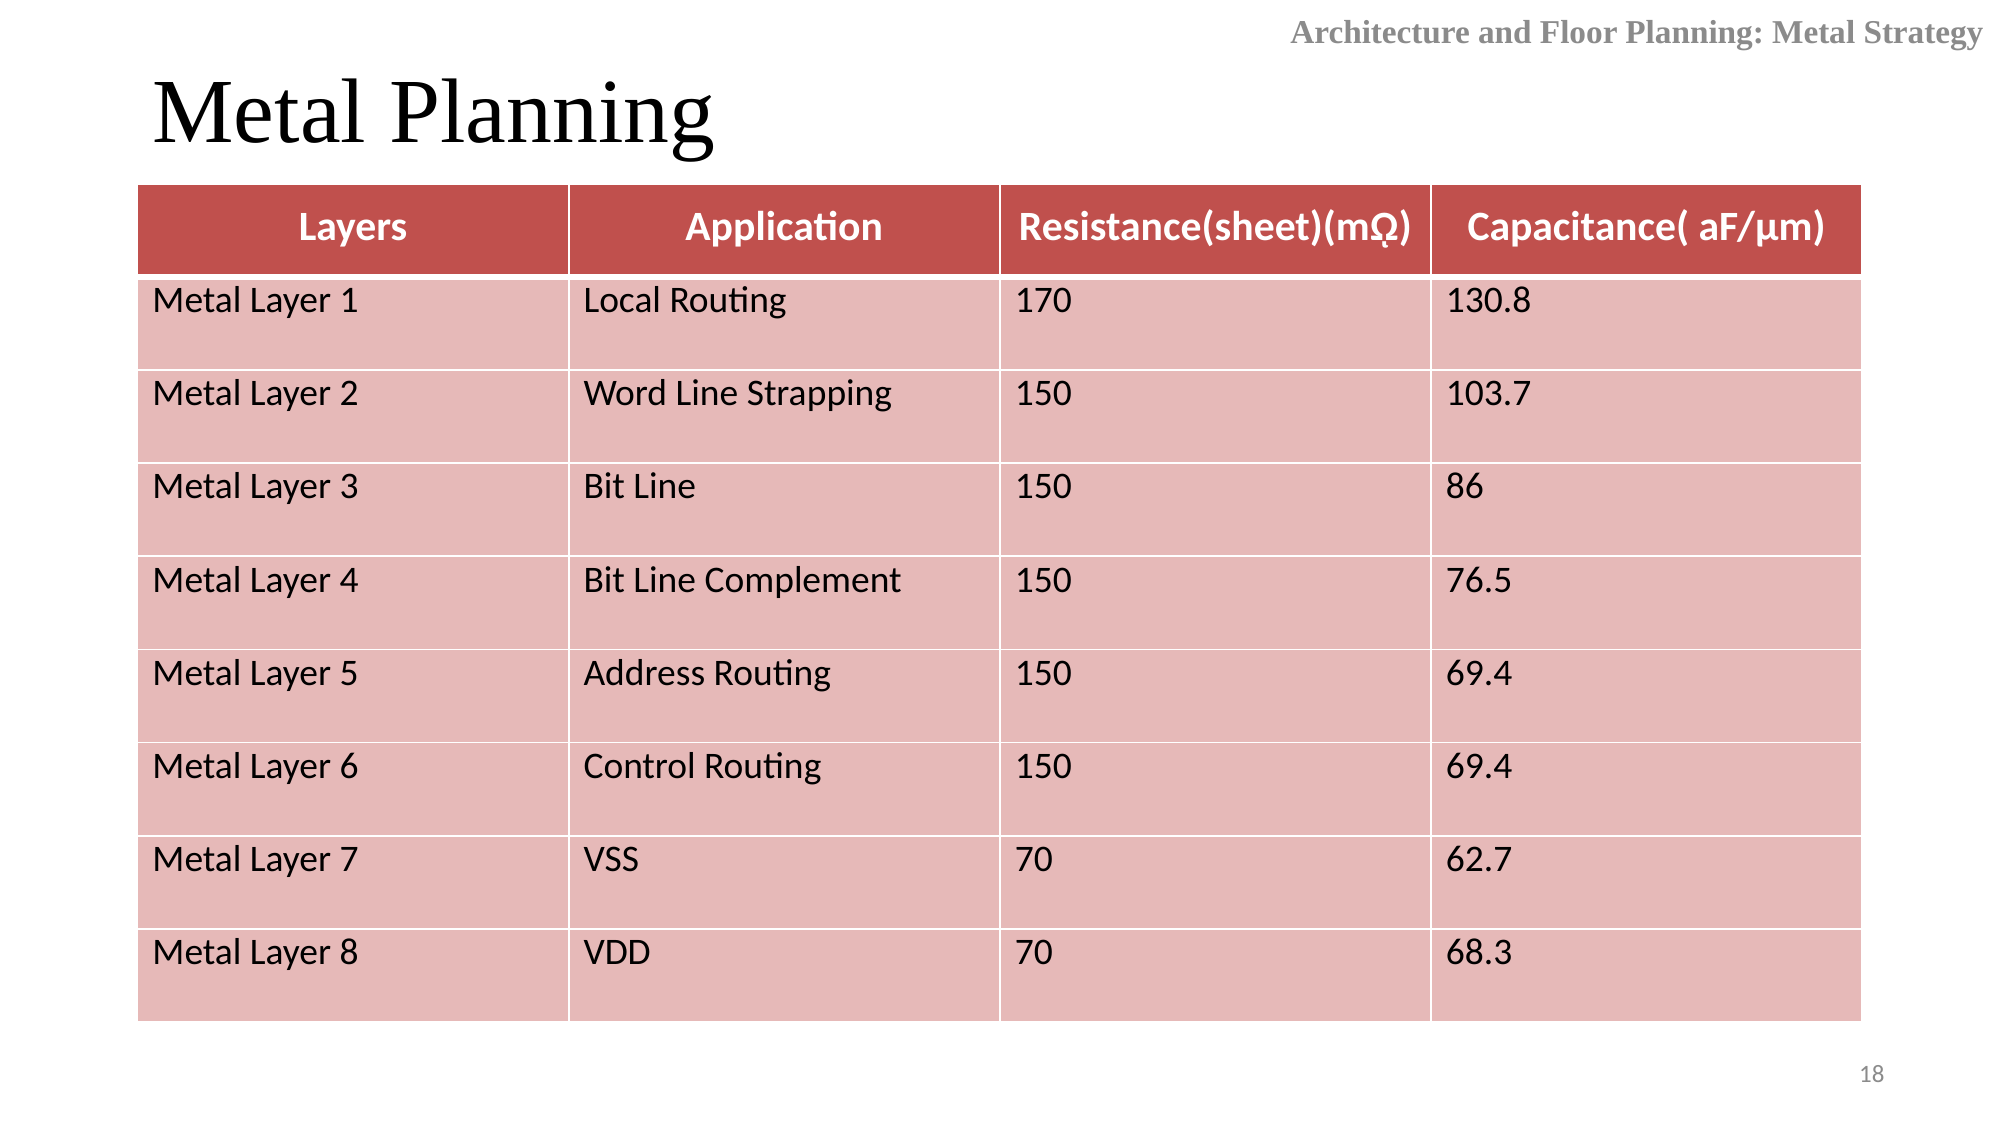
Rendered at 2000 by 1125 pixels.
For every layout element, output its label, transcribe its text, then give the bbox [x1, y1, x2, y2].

footer Architecture and Floor Planning: Metal Strategy [1178, 0, 2000, 60]
table_cell Word Line Strapping [570, 371, 999, 462]
table_cell 70 [1001, 930, 1430, 1021]
table_cell Metal Layer 1 [138, 280, 568, 369]
slide_number 18 [1433, 1042, 1900, 1103]
table_cell 150 [1001, 557, 1430, 649]
table_cell VDD [570, 930, 999, 1021]
table_cell Control Routing [570, 743, 999, 835]
table_cell 69.4 [1432, 650, 1861, 742]
title Metal Planning [137, 28, 1863, 183]
table_cell 130.8 [1432, 280, 1861, 369]
table_cell Metal Layer 3 [138, 464, 568, 555]
table_cell 86 [1432, 464, 1861, 555]
table_cell Bit Line Complement [570, 557, 999, 649]
table_cell 103.7 [1432, 371, 1861, 462]
table_cell Metal Layer 7 [138, 837, 568, 928]
table_cell Metal Layer 8 [138, 930, 568, 1021]
table_cell Metal Layer 2 [138, 371, 568, 462]
table_cell Metal Layer 5 [138, 650, 568, 742]
table_cell 69.4 [1432, 743, 1861, 835]
table_cell 150 [1001, 743, 1430, 835]
table_cell 68.3 [1432, 930, 1861, 1021]
table_cell 70 [1001, 837, 1430, 928]
table_cell Bit Line [570, 464, 999, 555]
table_cell VSS [570, 837, 999, 928]
table_cell Metal Layer 4 [138, 557, 568, 649]
table_cell 76.5 [1432, 557, 1861, 649]
table_cell 170 [1001, 280, 1430, 369]
table_header Layers [138, 185, 568, 274]
table_cell 62.7 [1432, 837, 1861, 928]
table_cell 150 [1001, 464, 1430, 555]
table_header Application [570, 185, 999, 274]
table_cell Metal Layer 6 [138, 743, 568, 835]
table_header Capacitance( aF/μm) [1432, 185, 1861, 274]
table_cell 150 [1001, 371, 1430, 462]
table_cell Local Routing [570, 280, 999, 369]
table_header Resistance(sheet)(mῼ) [1001, 185, 1430, 274]
table_cell 150 [1001, 650, 1430, 742]
table_cell Address Routing [570, 650, 999, 742]
